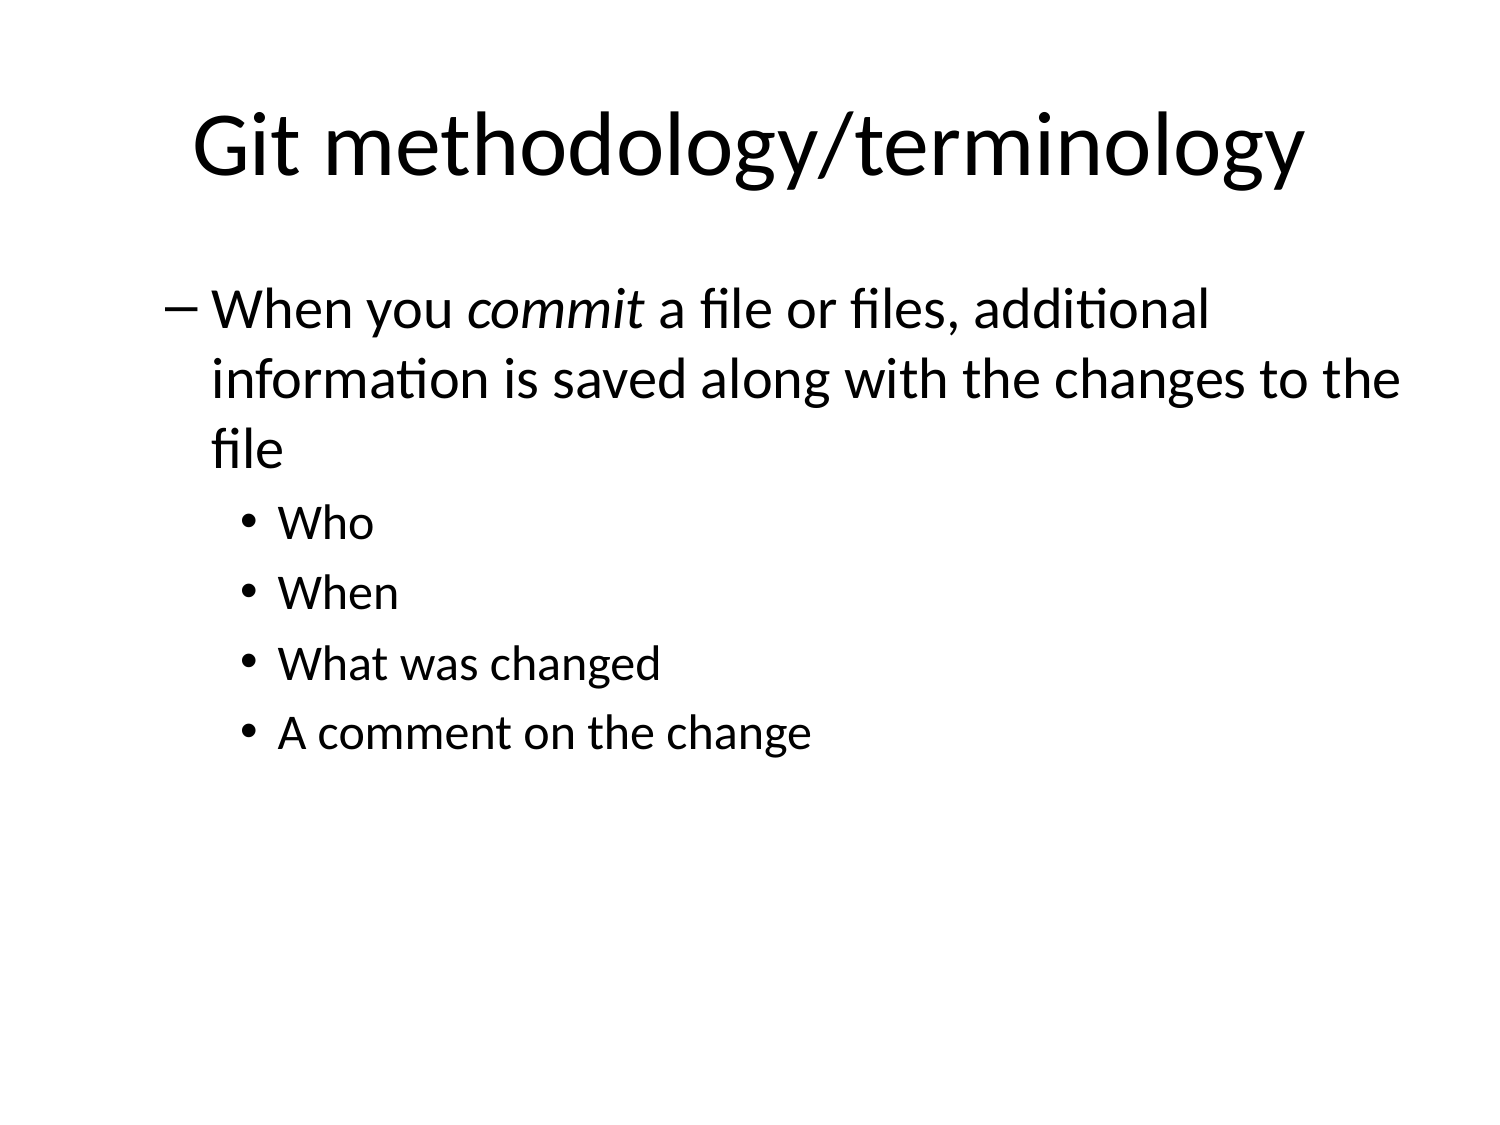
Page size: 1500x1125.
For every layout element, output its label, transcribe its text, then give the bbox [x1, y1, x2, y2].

title Git methodology/terminology [75, 45, 1425, 233]
list When you commit a file or files, additional information is saved along with the changes to the file Who When What was changed A comment on the change [75, 262, 1425, 1005]
